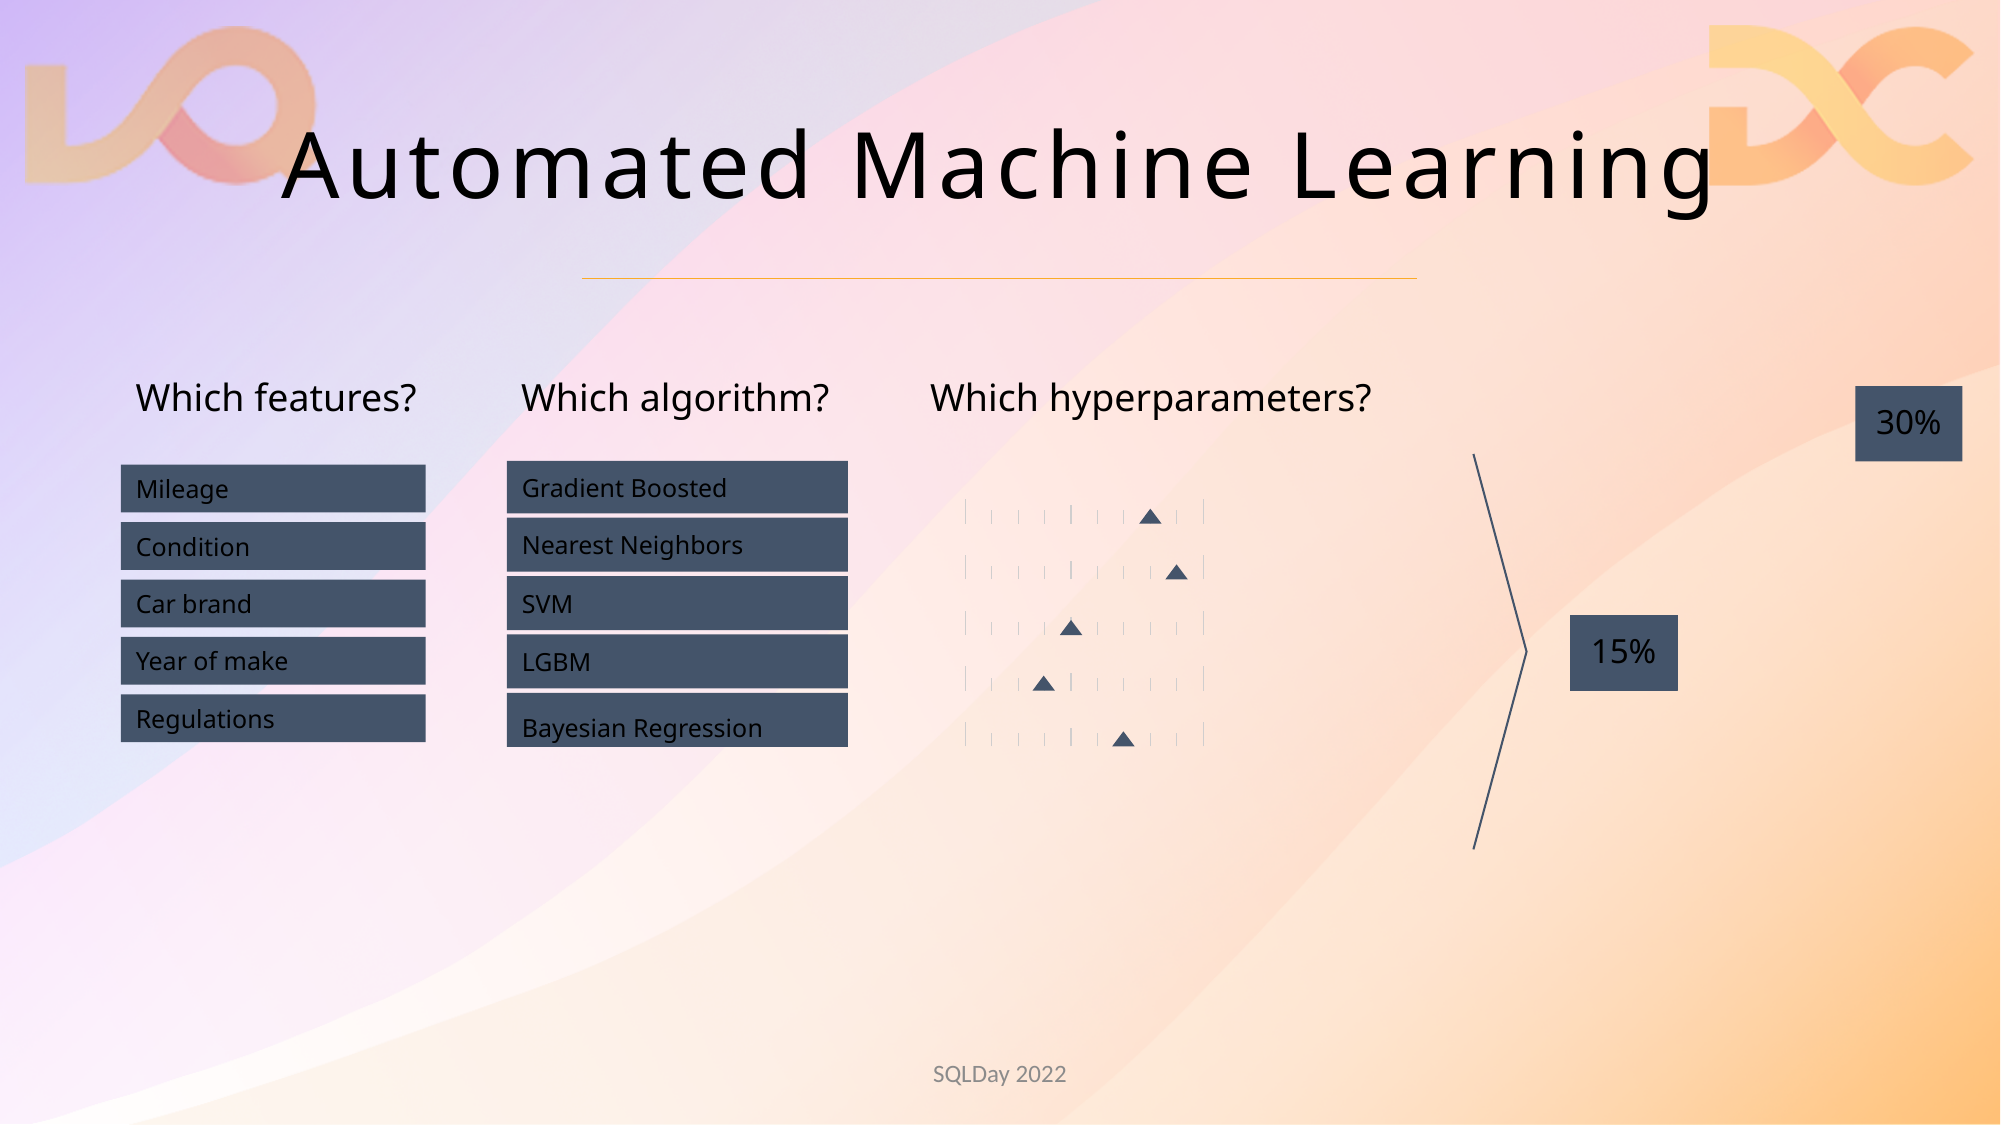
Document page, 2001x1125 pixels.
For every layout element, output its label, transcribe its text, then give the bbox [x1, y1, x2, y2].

text_box Nearest Neighbors [506, 517, 848, 572]
text_box Regulations [120, 694, 426, 743]
text_box Year of make [120, 636, 426, 685]
text_box Gradient Boosted [506, 460, 848, 514]
text_box SVM [506, 576, 848, 631]
text_box Condition [120, 522, 426, 570]
text_box 30% [1855, 386, 1963, 462]
text_box Bayesian Regression [506, 692, 848, 747]
text_box Which algorithm? [505, 372, 869, 428]
text_box 15% [1570, 615, 1678, 691]
text_box Which hyperparameters? [914, 372, 1400, 428]
text_box Which features? [120, 372, 460, 428]
text_box LGBM [506, 634, 848, 689]
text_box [965, 499, 1204, 747]
title Automated Machine Learning [137, 59, 1863, 278]
text_box Car brand [120, 579, 426, 628]
picture [0, 0, 2001, 1125]
footer SQLDay 2022 [662, 1042, 1338, 1103]
text_box Mileage [120, 464, 426, 513]
text_box [1472, 453, 1528, 850]
